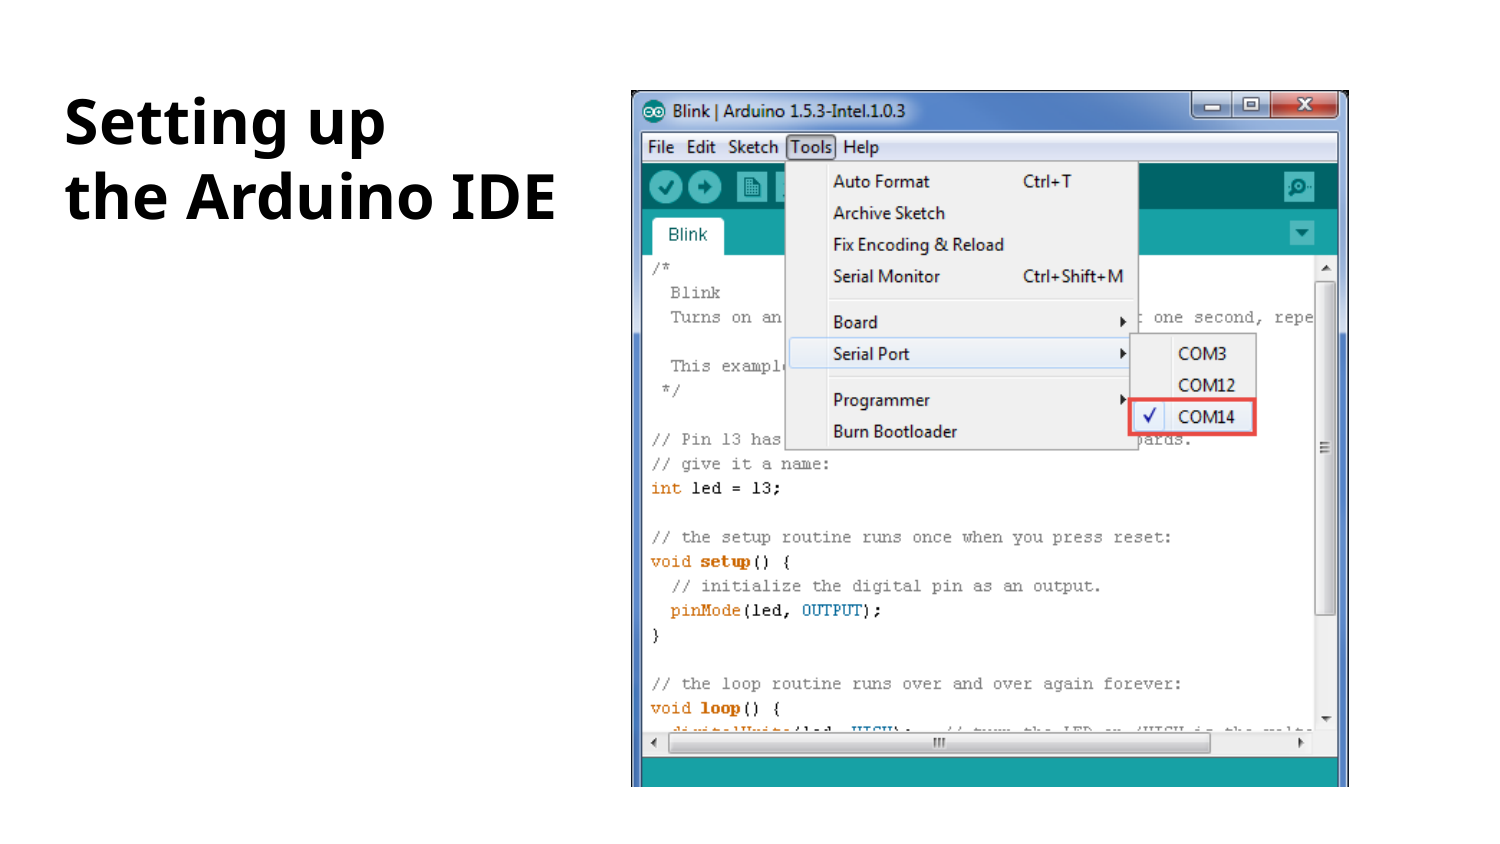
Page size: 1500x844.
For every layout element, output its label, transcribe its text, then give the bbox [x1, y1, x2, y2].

title Setting up the Arduino IDE [49, 67, 1448, 173]
picture [630, 89, 1349, 787]
